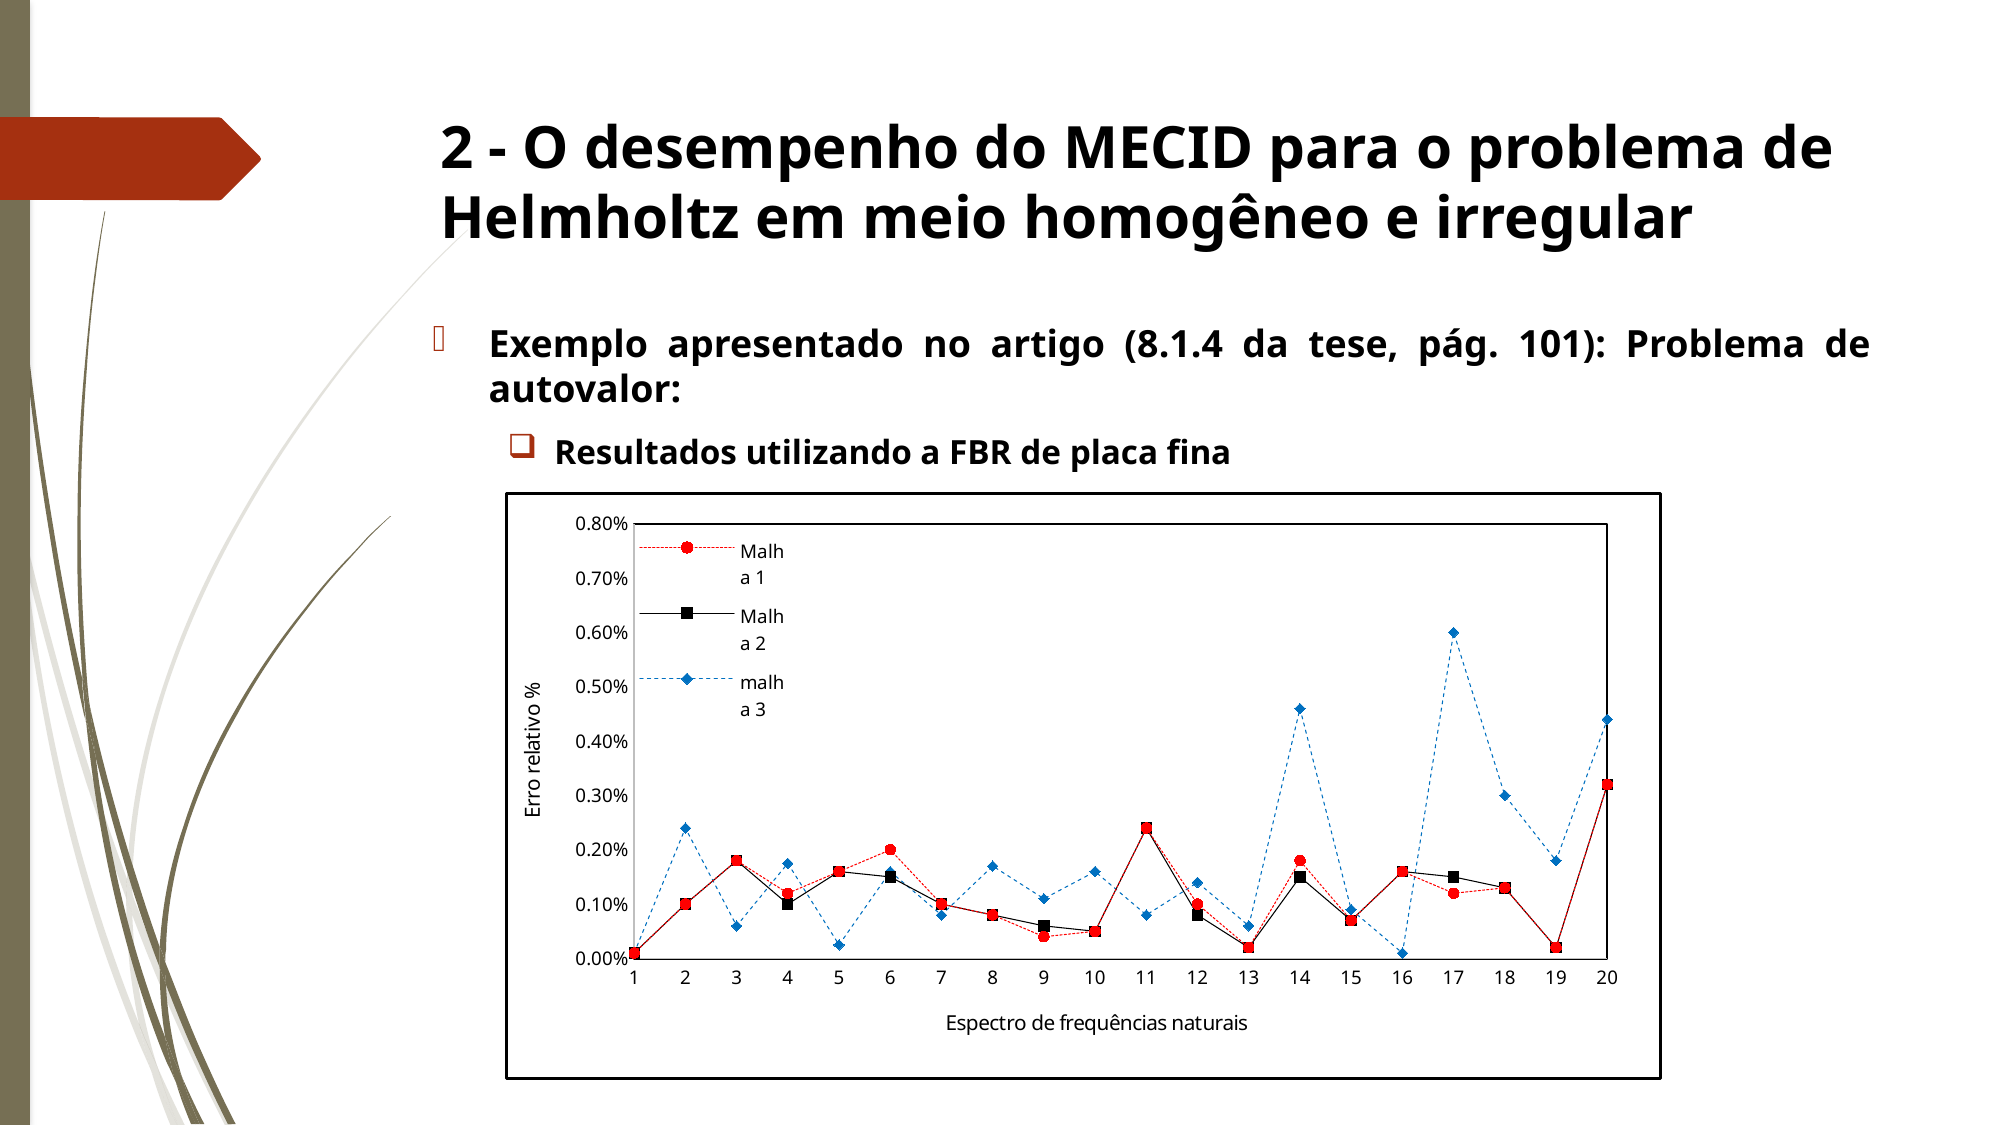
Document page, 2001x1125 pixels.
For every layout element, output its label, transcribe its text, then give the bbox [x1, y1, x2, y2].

title 2 - O desempenho do MECID para o problema de Helmholtz em meio homogêneo e irregular [425, 102, 1888, 313]
chart [504, 492, 1663, 1081]
